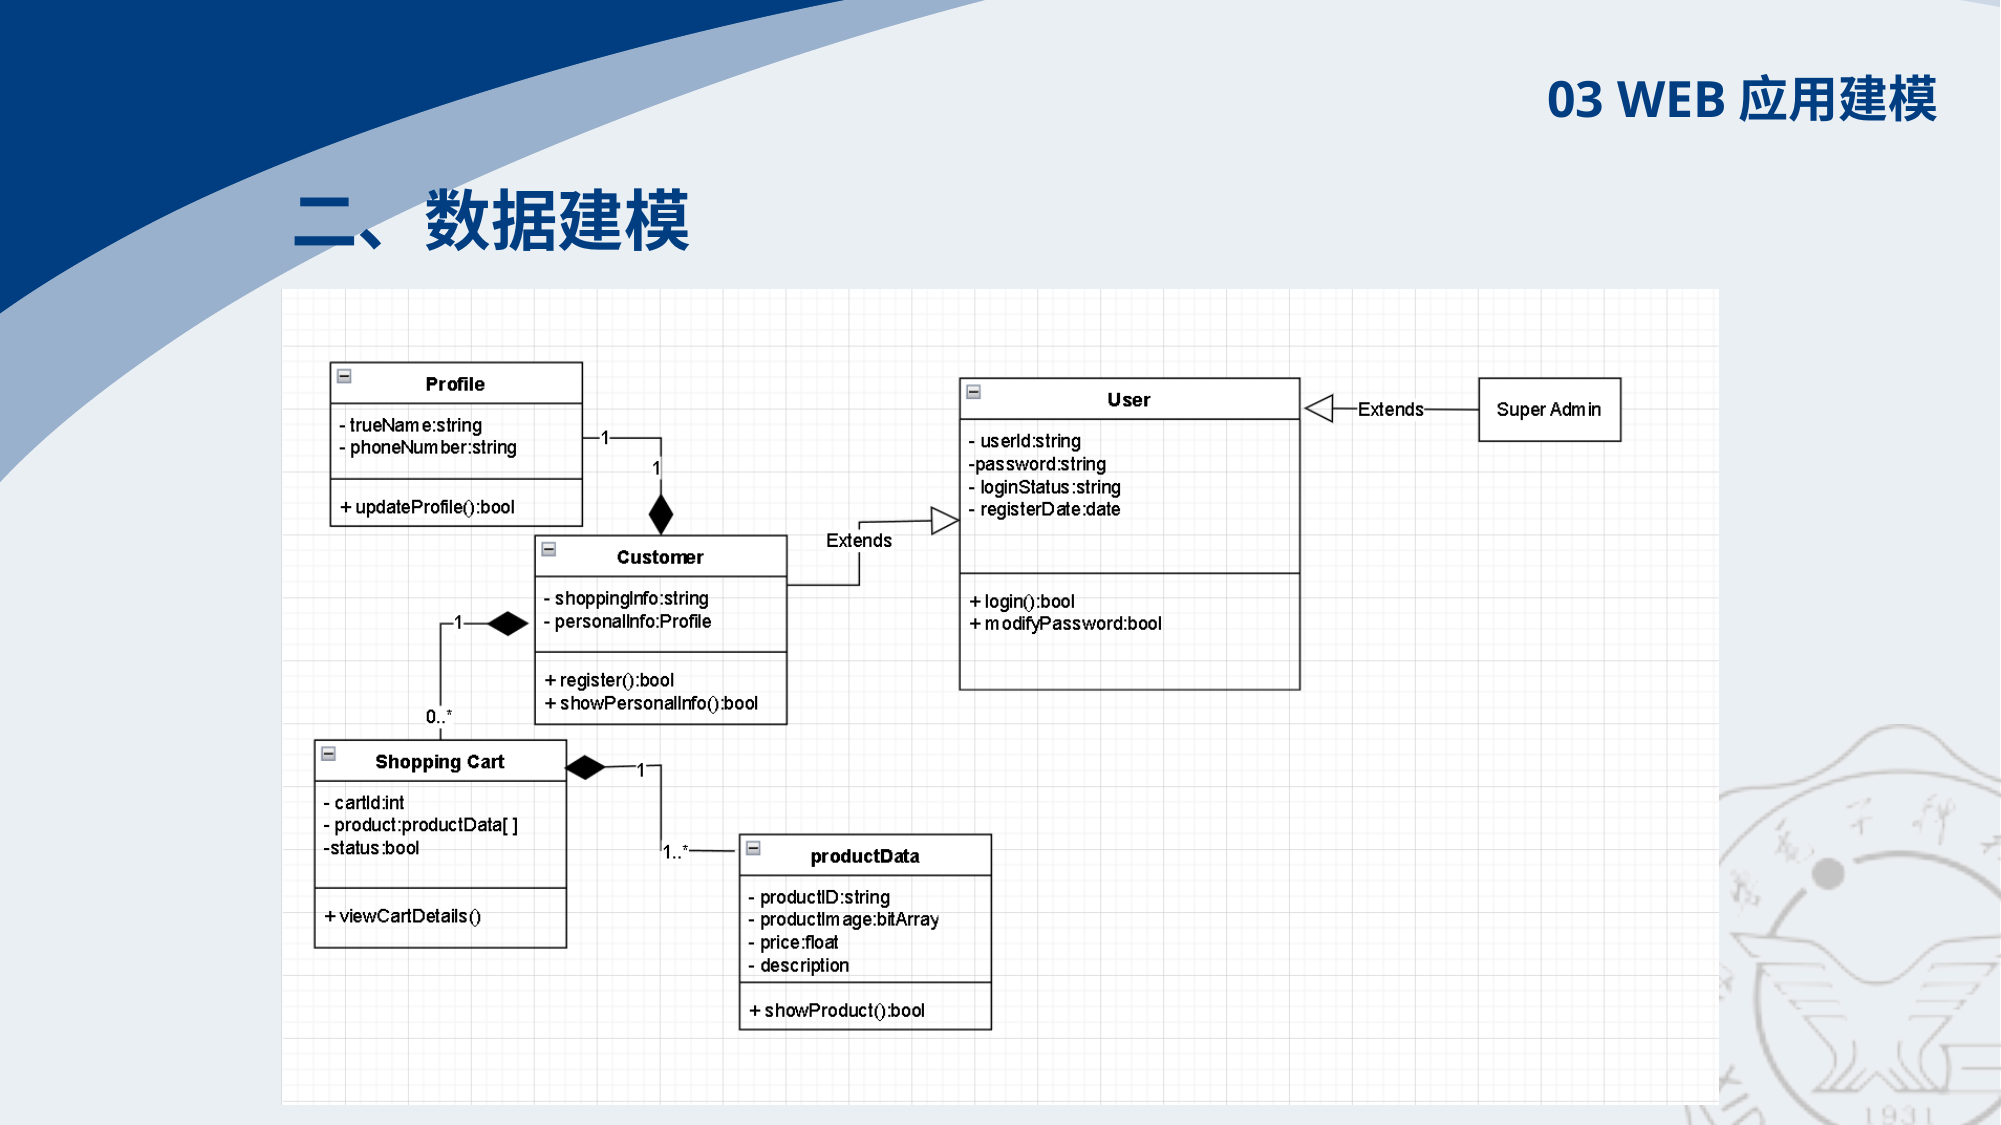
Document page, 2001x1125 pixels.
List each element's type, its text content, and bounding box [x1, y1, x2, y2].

text_box 二、数据建模 [276, 147, 707, 267]
picture [281, 289, 2000, 1125]
list 03 WEB应用建模 [1083, 41, 1955, 162]
